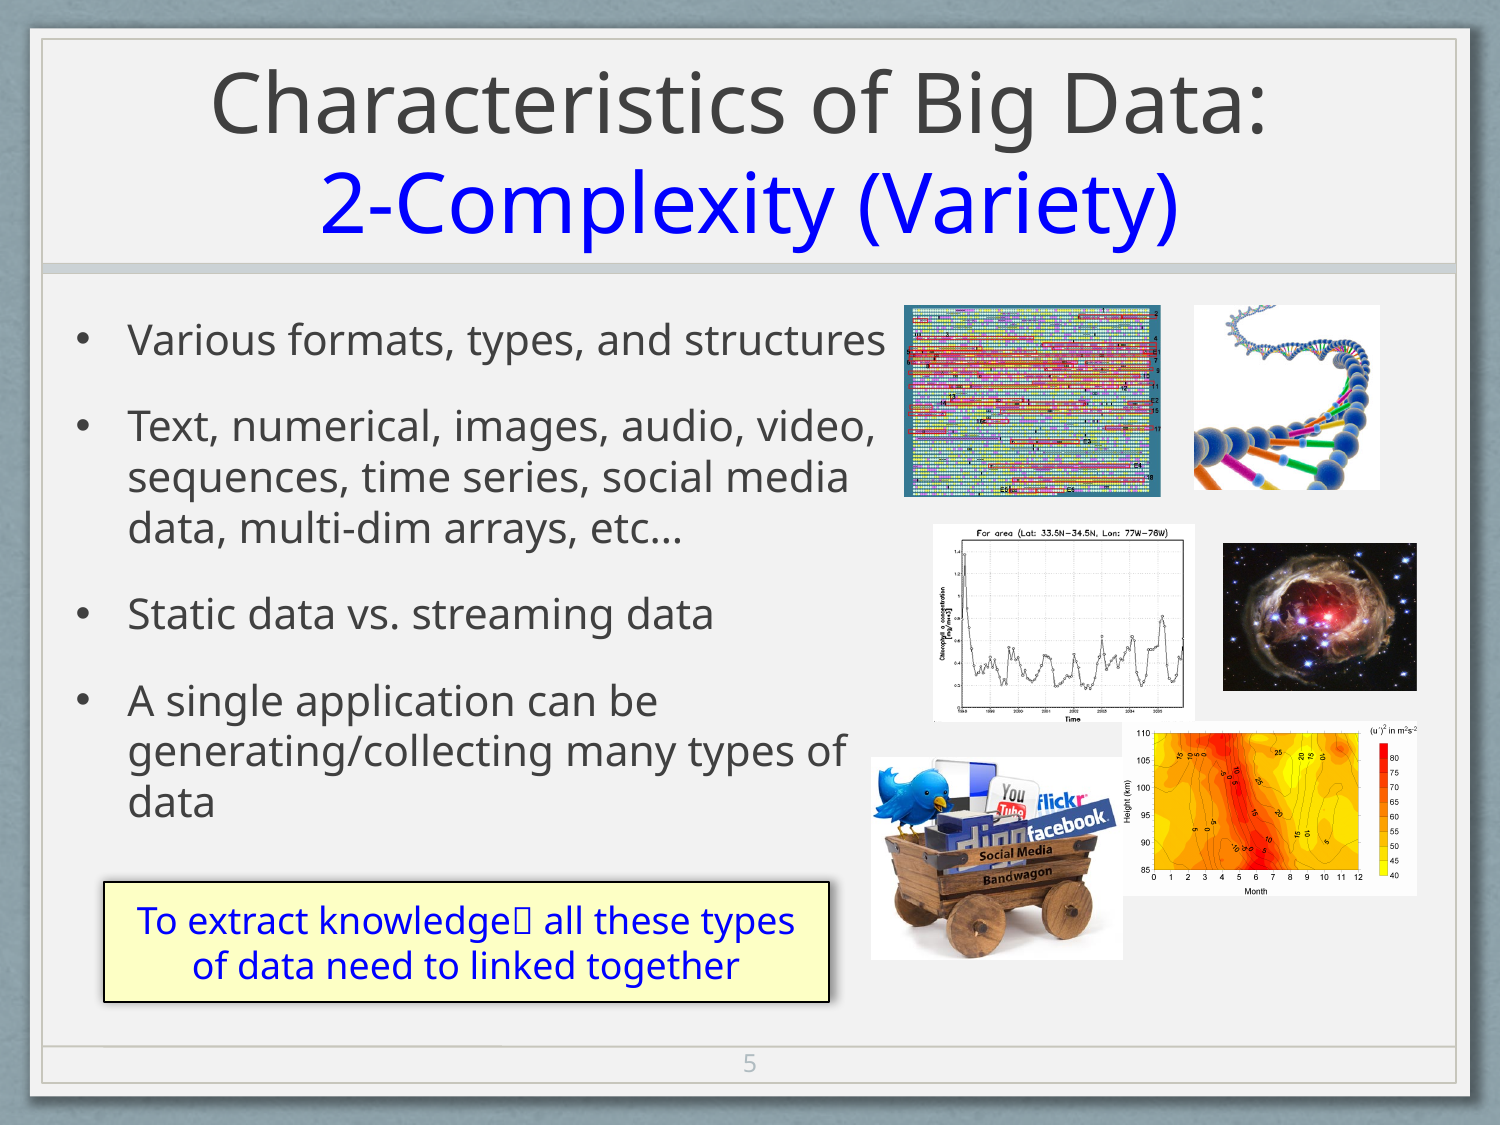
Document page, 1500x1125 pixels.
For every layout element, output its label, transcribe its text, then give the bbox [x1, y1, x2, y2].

slide_number 5 [687, 1042, 813, 1088]
picture [1222, 542, 1417, 692]
picture [904, 304, 1161, 498]
picture [871, 523, 1417, 961]
text_box To extract knowledge all these types of data need to linked together [103, 881, 830, 1003]
title Characteristics of Big Data: 2-Complexity (Variety) [147, 40, 1353, 260]
list Various formats, types, and structures Text, numerical, images, audio, video, sequences, time series, social media data, multi-dim arrays, etc… Static data vs. streaming data A single application can be generating/collecting many types of data [60, 305, 905, 845]
picture [1194, 304, 1381, 490]
